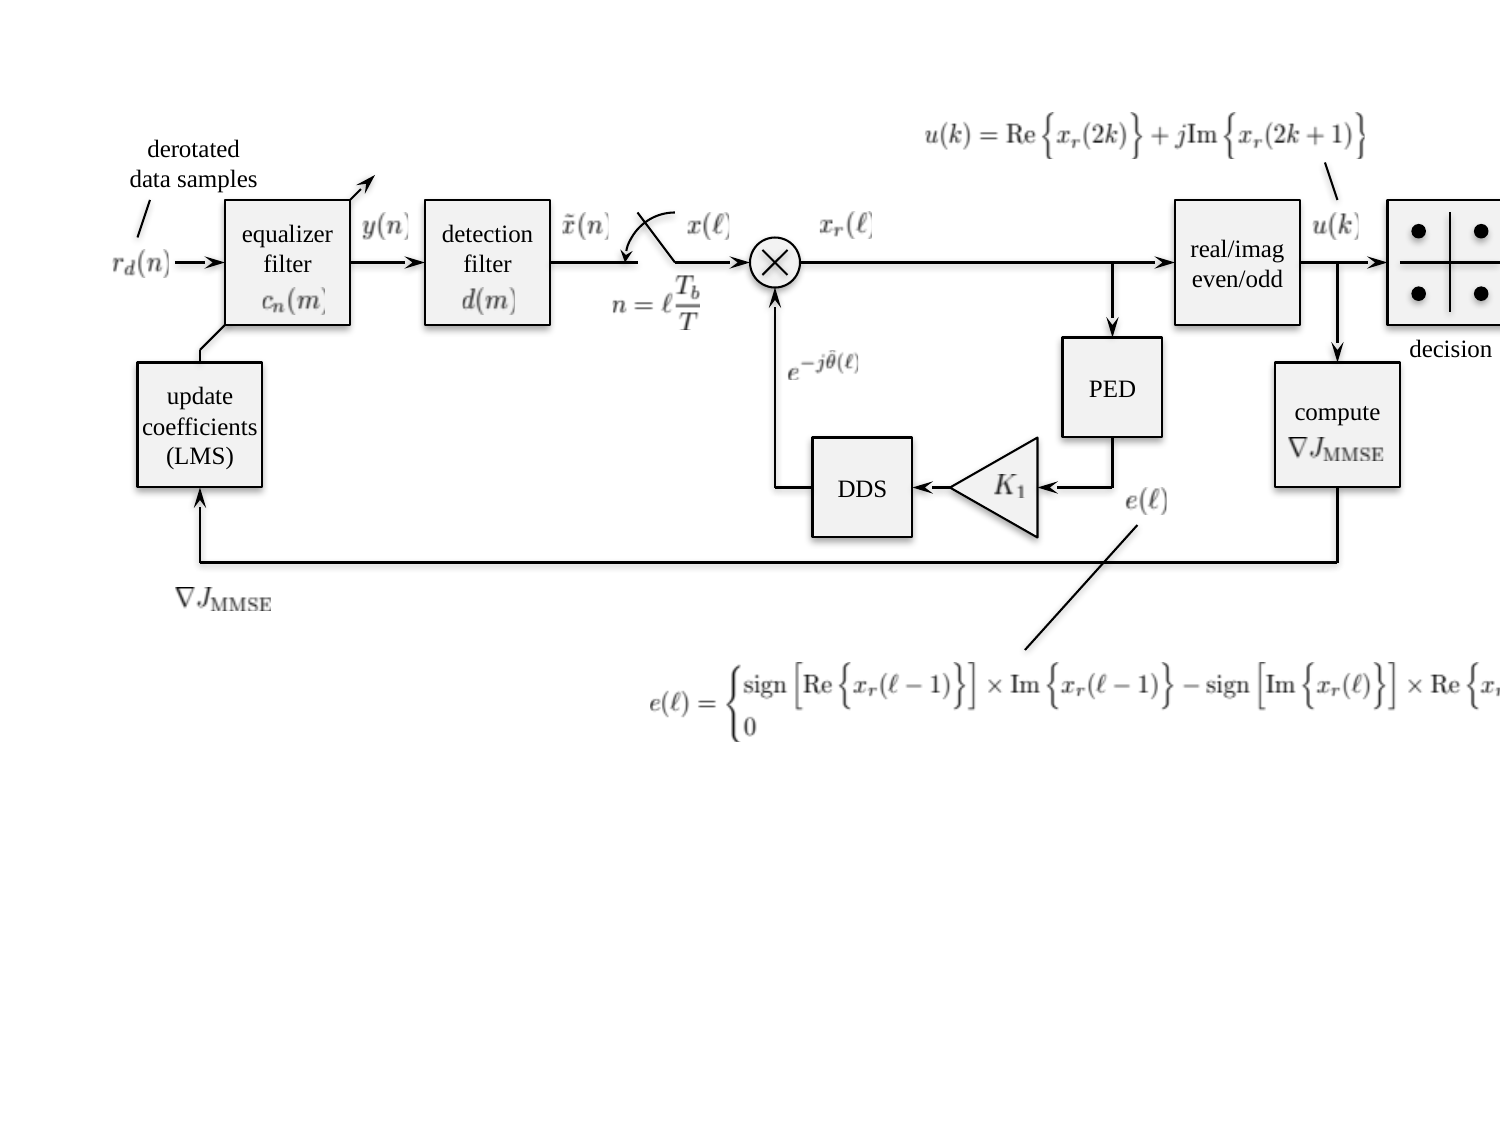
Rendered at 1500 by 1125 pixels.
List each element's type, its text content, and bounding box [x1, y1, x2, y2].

text_box detection filter [424, 199, 551, 326]
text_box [637, 212, 676, 263]
picture [362, 212, 409, 240]
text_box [199, 174, 376, 351]
picture [262, 287, 326, 315]
picture [1312, 212, 1359, 240]
picture [1124, 487, 1167, 515]
text_box derotated data samples [112, 124, 275, 200]
text_box PED [1062, 337, 1163, 438]
text_box compute [1274, 362, 1401, 488]
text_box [1387, 199, 1500, 326]
picture [649, 662, 1500, 742]
picture [612, 274, 701, 330]
picture [687, 212, 730, 240]
text_box DDS [812, 437, 913, 538]
picture [462, 287, 515, 315]
picture [924, 112, 1365, 159]
picture [174, 587, 272, 611]
picture [1287, 437, 1384, 461]
text_box real/imag even/odd [1174, 199, 1301, 326]
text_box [949, 437, 1038, 538]
picture [562, 212, 609, 240]
picture [787, 349, 859, 380]
text_box decision [1387, 333, 1500, 370]
picture [112, 249, 169, 278]
text_box update coefficients (LMS) [137, 362, 263, 488]
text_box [1024, 524, 1138, 651]
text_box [137, 199, 151, 238]
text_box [1324, 168, 1338, 201]
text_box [749, 237, 801, 288]
picture [819, 211, 873, 239]
text_box [620, 233, 632, 262]
